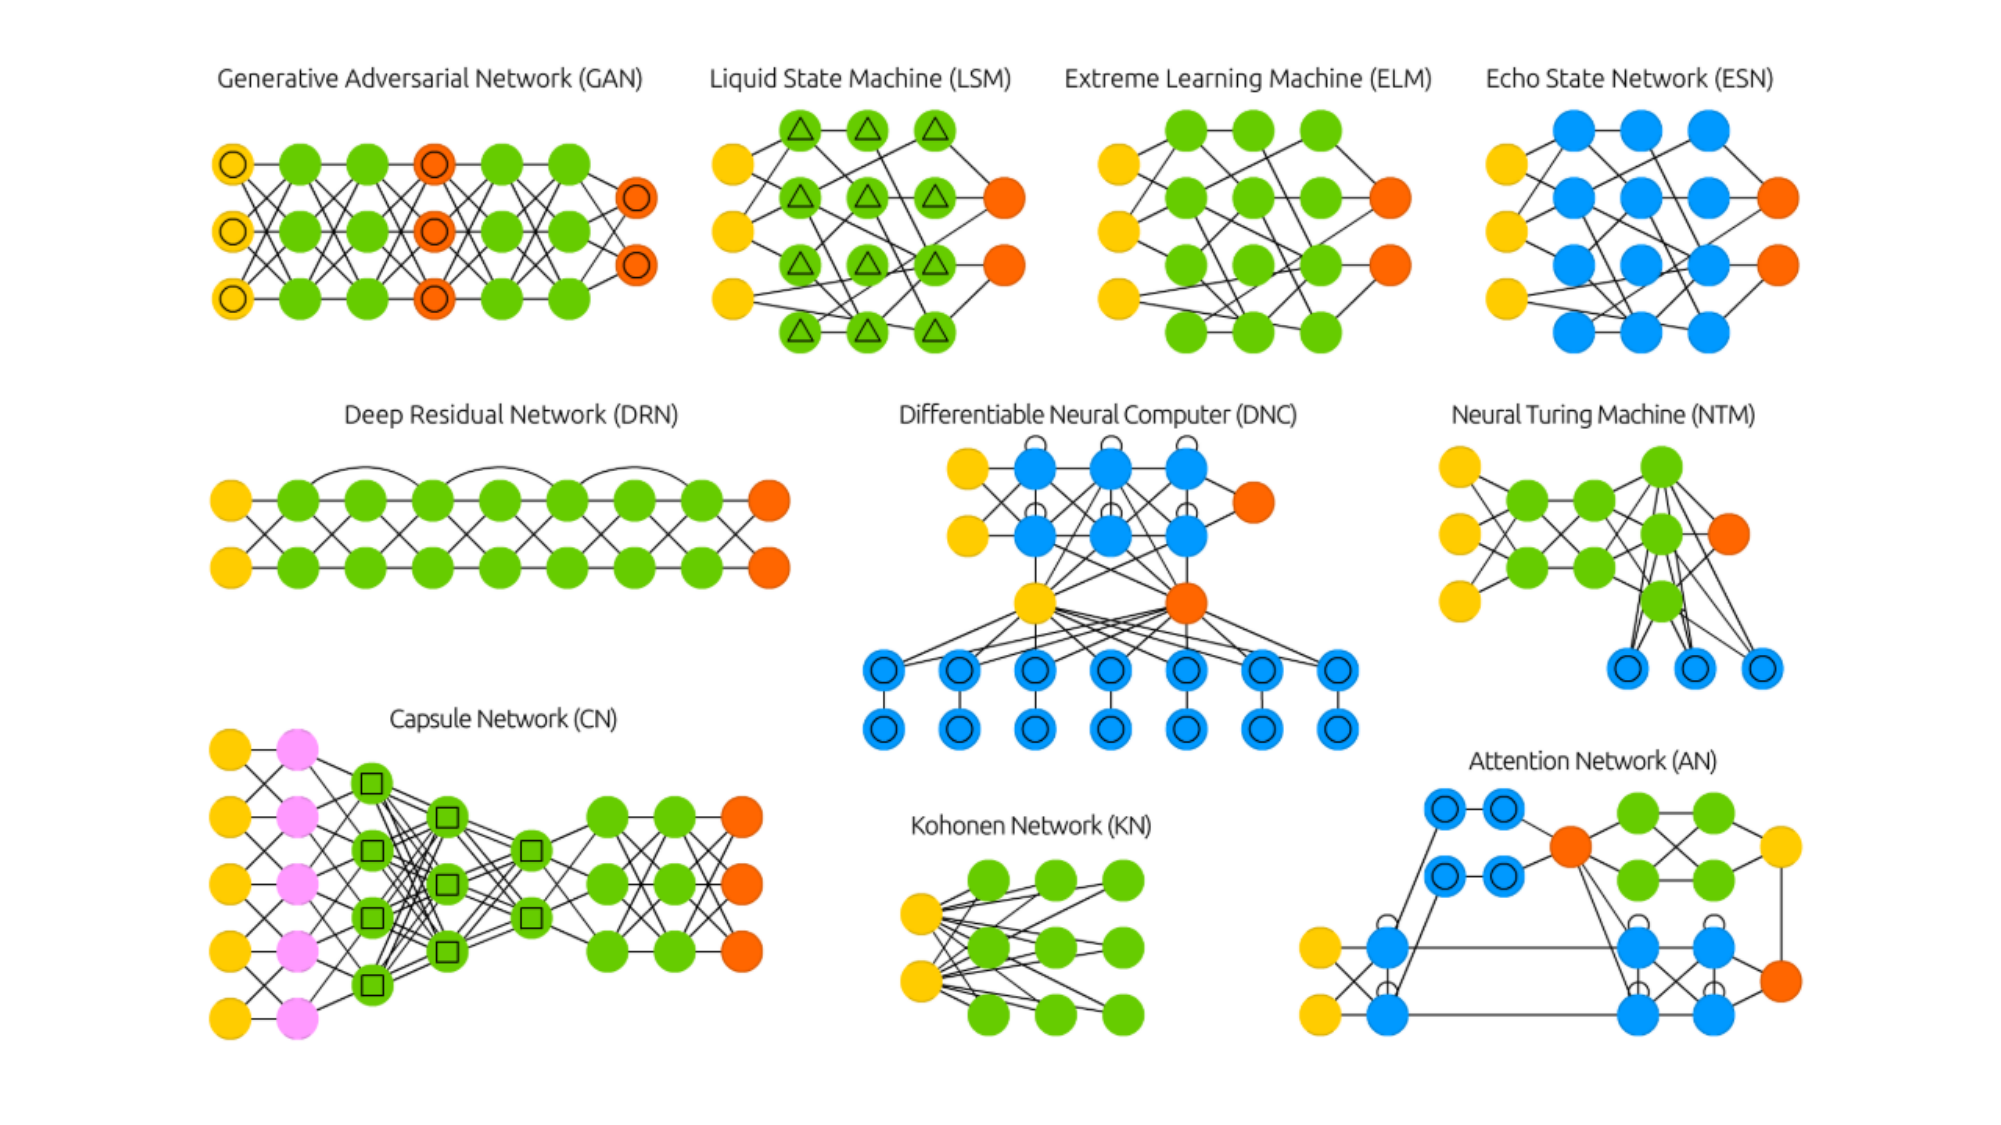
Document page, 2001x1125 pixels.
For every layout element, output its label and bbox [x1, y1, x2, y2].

picture [167, 44, 1833, 1081]
